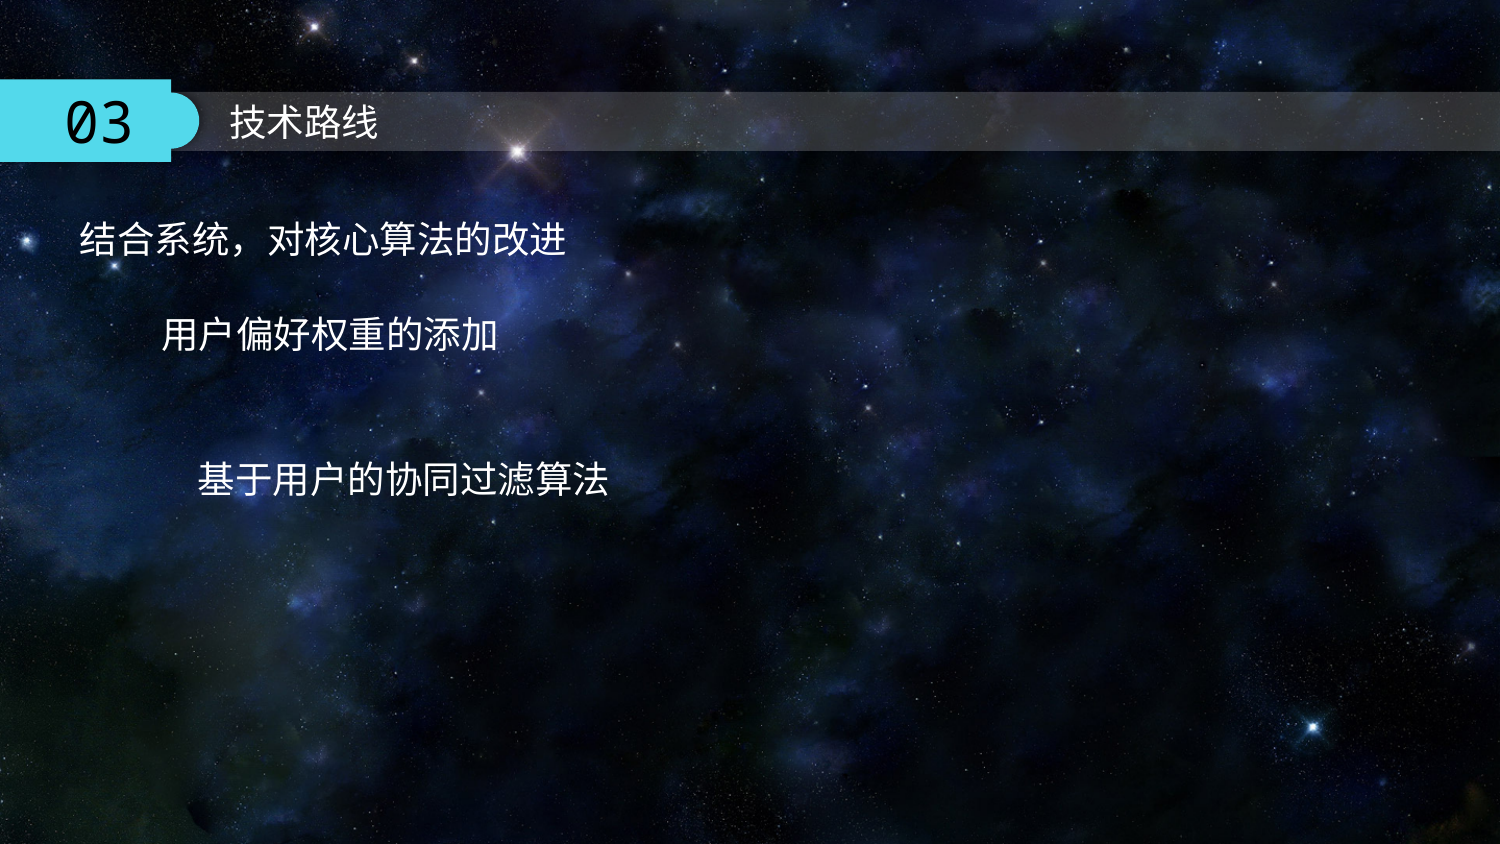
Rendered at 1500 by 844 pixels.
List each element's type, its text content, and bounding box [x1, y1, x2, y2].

text_box 基于用户的协同过滤算法 [183, 449, 786, 509]
picture [0, 151, 1500, 844]
text_box 结合系统，对核心算法的改进 [64, 209, 621, 269]
text_box 用户偏好权重的添加 [146, 303, 750, 364]
text_box 01 [188, 91, 1500, 151]
picture [0, 0, 1500, 91]
